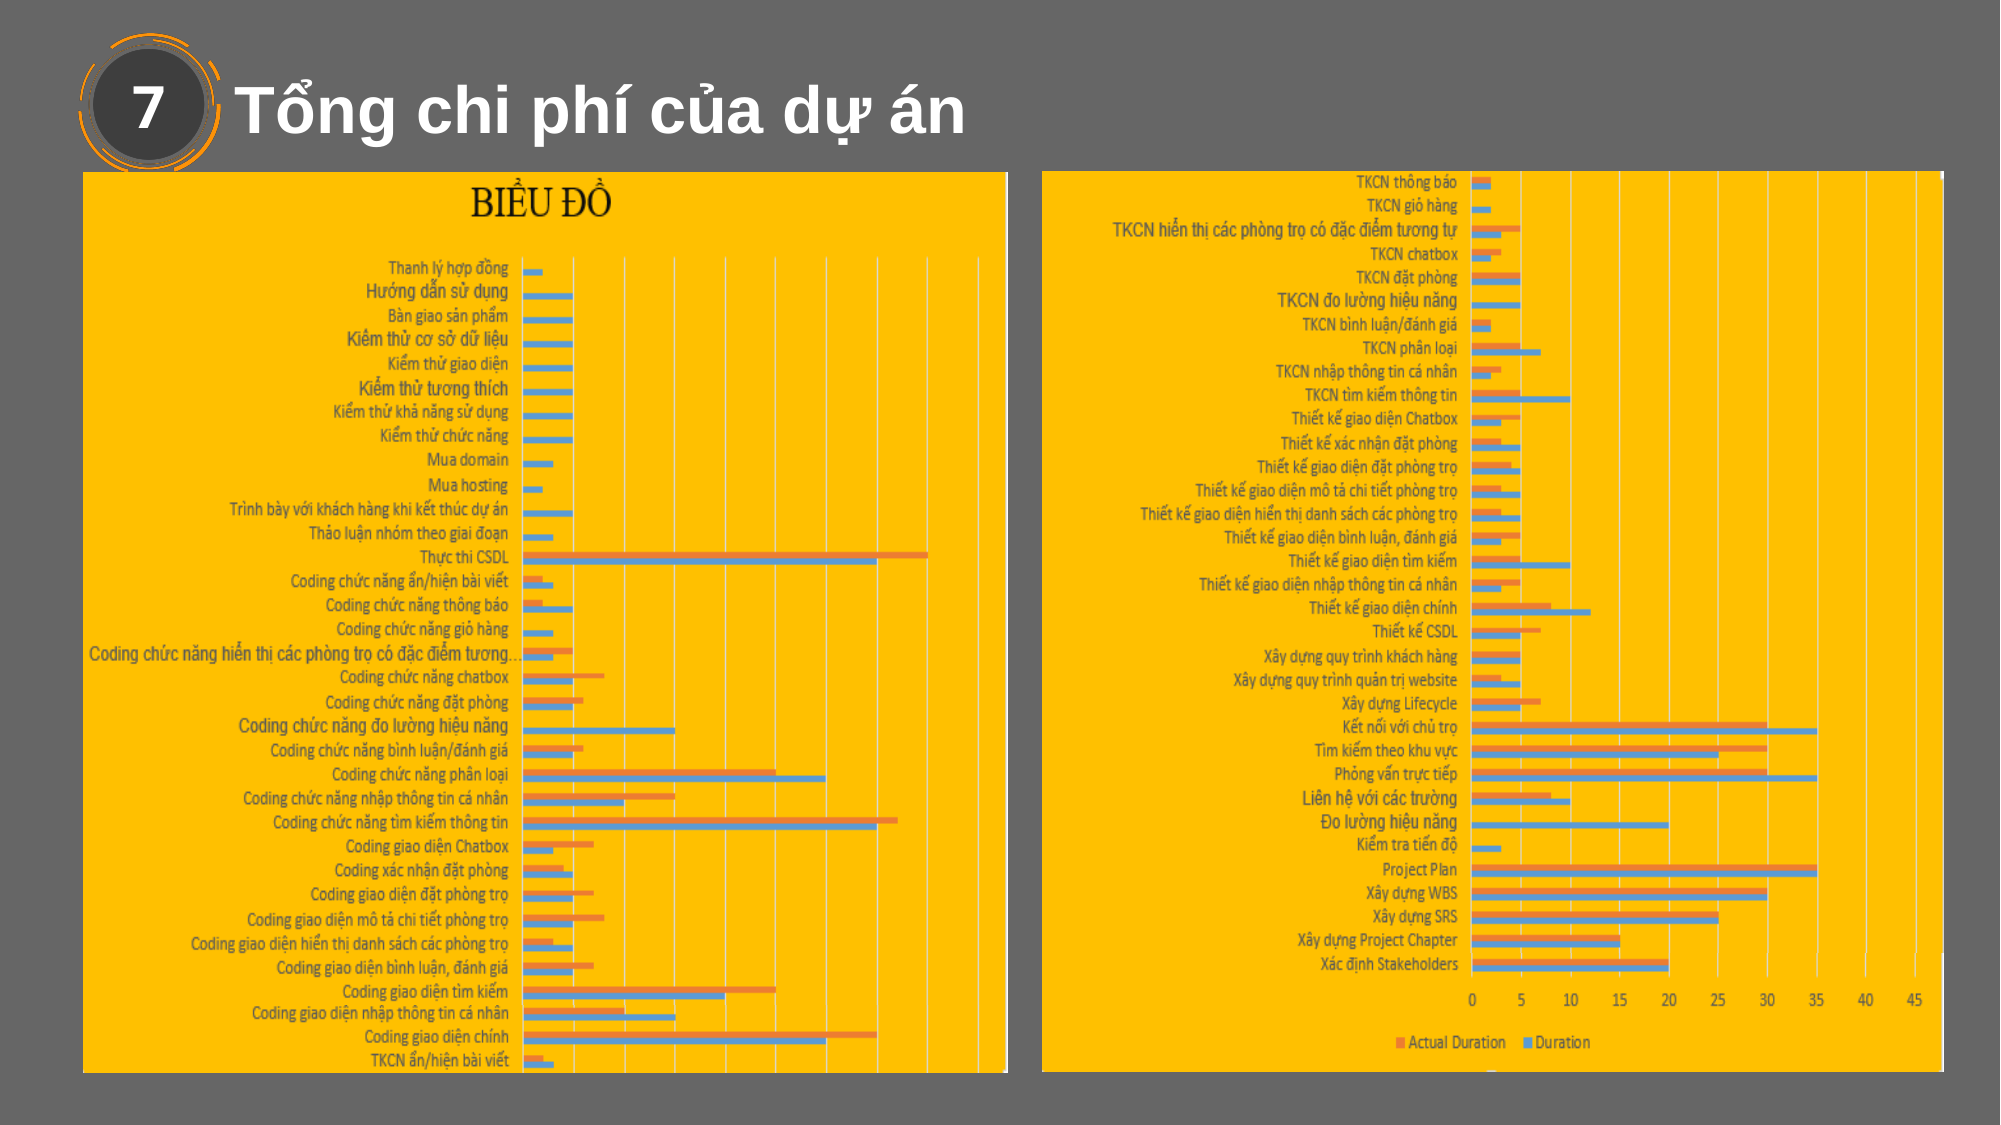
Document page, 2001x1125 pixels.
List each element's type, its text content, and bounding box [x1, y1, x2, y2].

picture [78, 33, 1008, 1073]
text_box [0, 0, 2000, 1125]
picture [1042, 171, 1944, 1072]
text_box Tổng chi phí của dự án [221, 60, 2000, 155]
